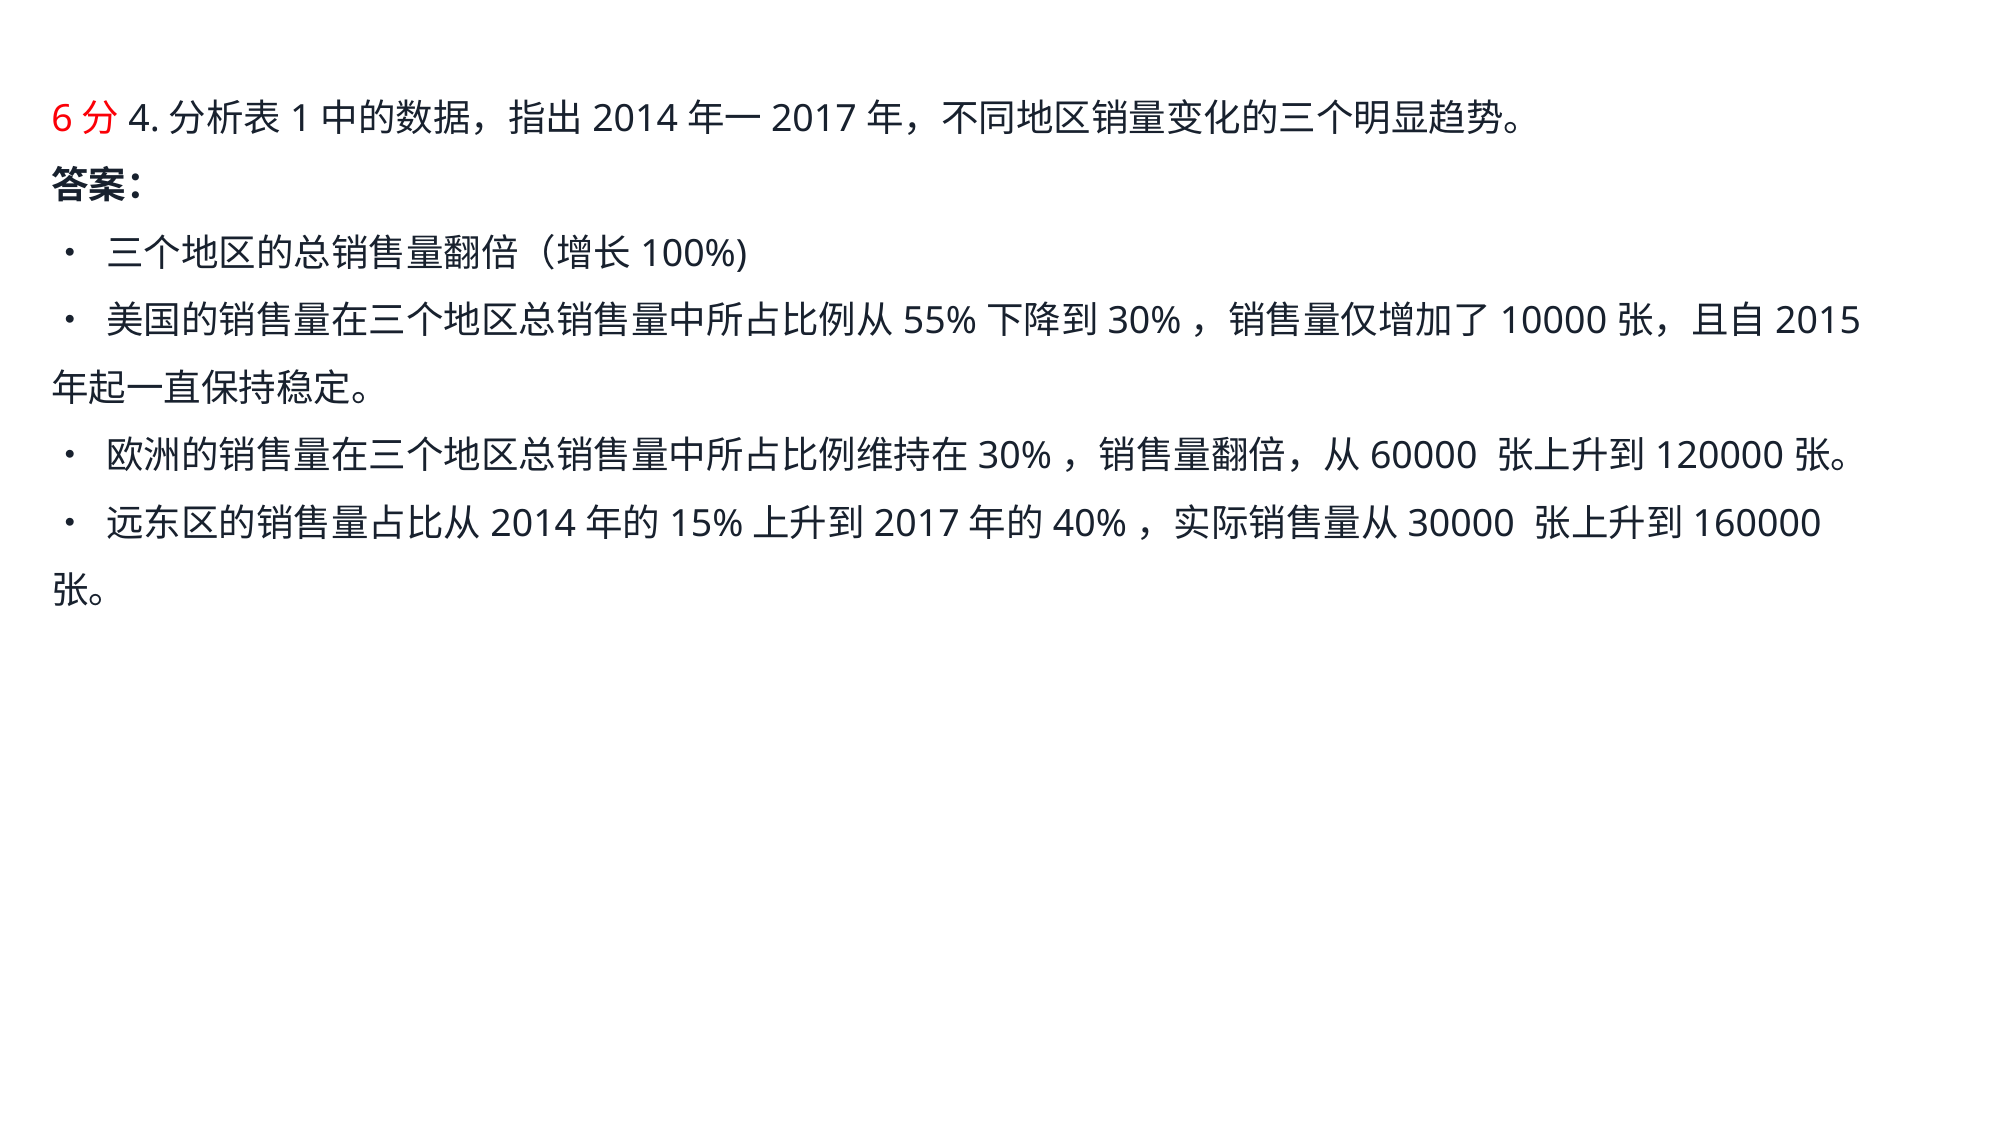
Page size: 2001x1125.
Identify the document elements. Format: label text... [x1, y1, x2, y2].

text_box 6分4.分析表1中的数据，指出2014年一2017年，不同地区销量变化的三个明显趋势。 答案： • 三个地区的总销售量翻倍（增长100%) • 美国的销售量在三个地区总销售量中所占比例从55%下降到30%，销售量仅增加了10000张，且自2015年起一直保持稳定。 • 欧洲的销售量在三个地区总销售量中所占比例维持在30%，销售量翻倍，从60000 张上升到120000张。 • 远东区的销售量占比从2014年的15%上升到2017年的40%，实际销售量从30000 张上升到160000张。 [36, 63, 1913, 619]
